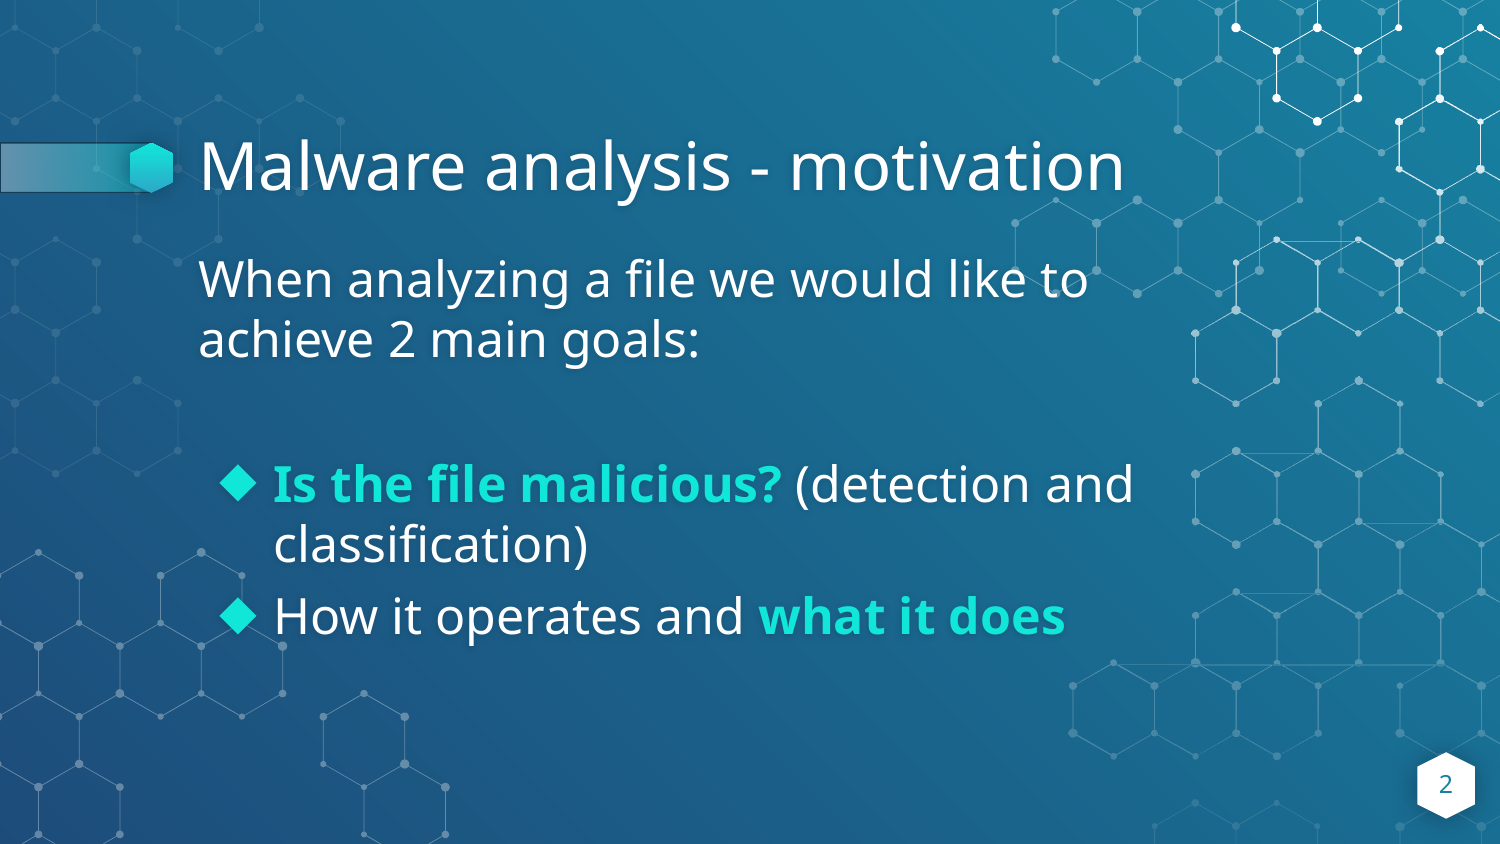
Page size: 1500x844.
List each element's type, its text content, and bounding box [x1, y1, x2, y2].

title Malware analysis - motivation [198, 140, 1302, 198]
list When analyzing a file we would like to achieve 2 main goals: Is the file malicious? (detection and classification) How it operates and what it does [198, 247, 1166, 745]
slide_number ‹#› [1417, 752, 1475, 819]
